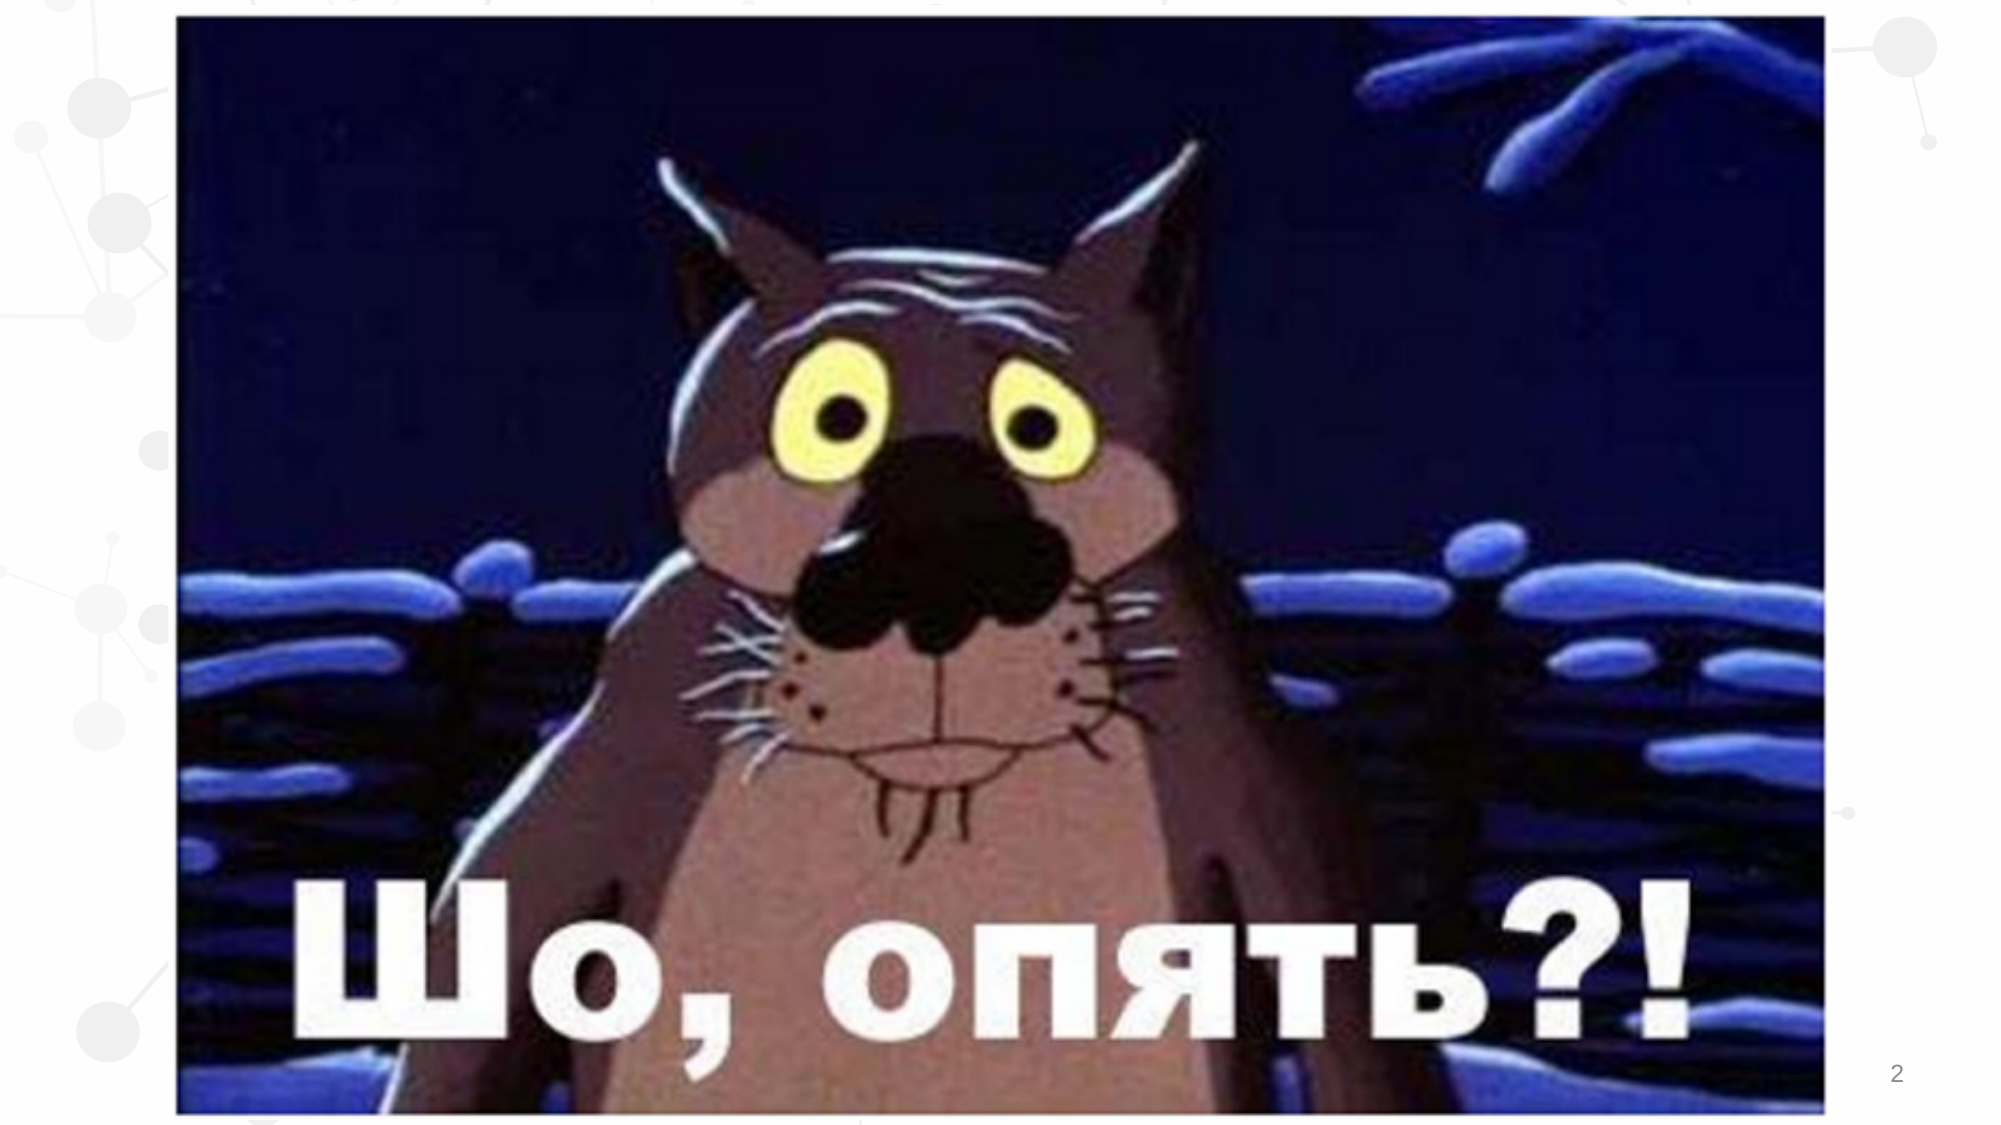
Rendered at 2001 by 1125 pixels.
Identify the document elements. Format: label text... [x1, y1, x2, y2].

picture [0, 0, 2001, 1125]
slide_number 2 [1832, 1042, 1920, 1103]
